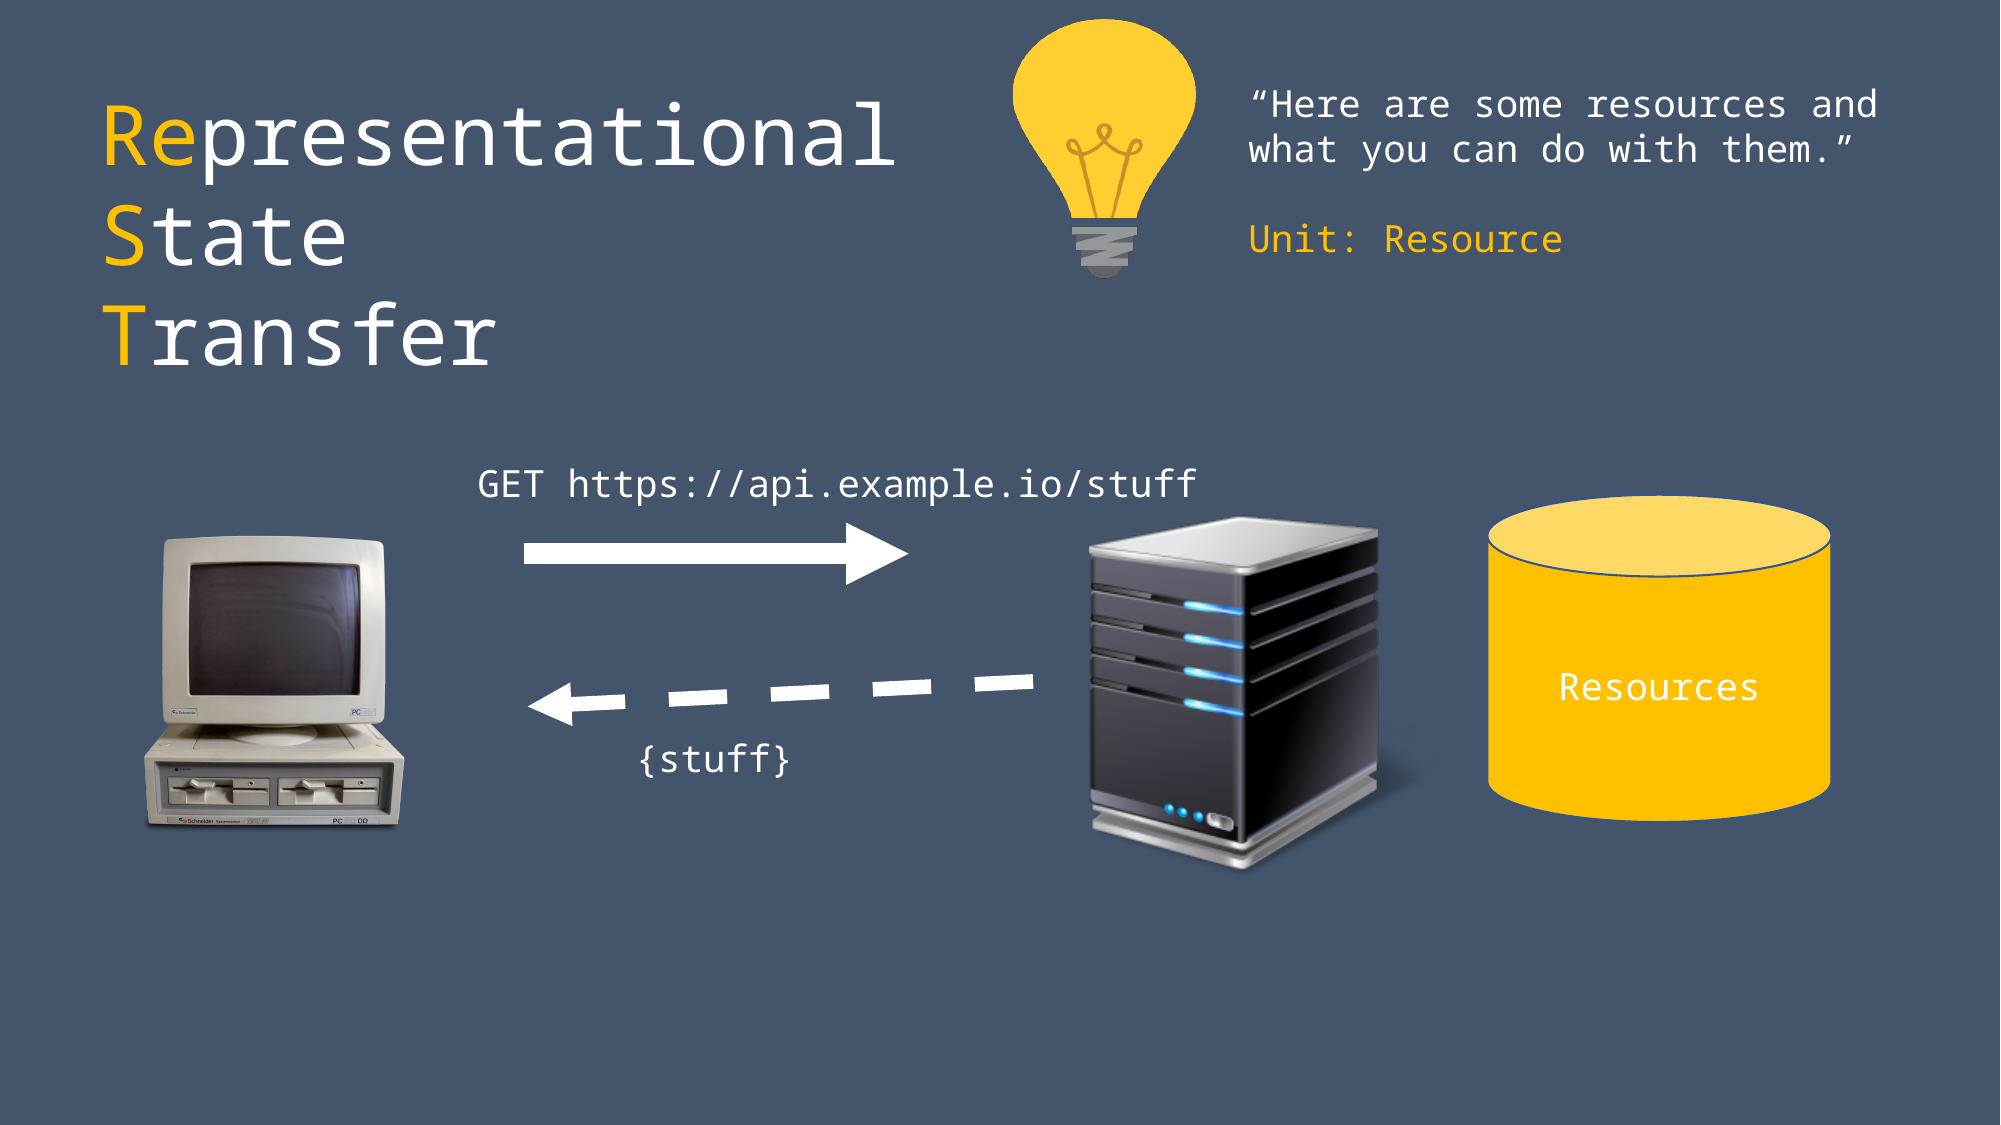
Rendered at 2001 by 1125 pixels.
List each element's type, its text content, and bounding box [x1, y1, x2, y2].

text_box GET https://api.example.io/stuff [462, 452, 1213, 513]
text_box {stuff} [620, 727, 809, 787]
text_box “Here are some resources and what you can do with them.” Unit: Resource [1251, 72, 1894, 268]
picture [957, 10, 1251, 287]
text_box Resources [1543, 655, 1776, 716]
picture [1055, 487, 1446, 879]
picture [126, 519, 416, 843]
text_box Representational State Transfer [84, 75, 1109, 390]
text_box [527, 681, 1034, 707]
text_box [1486, 493, 1833, 824]
